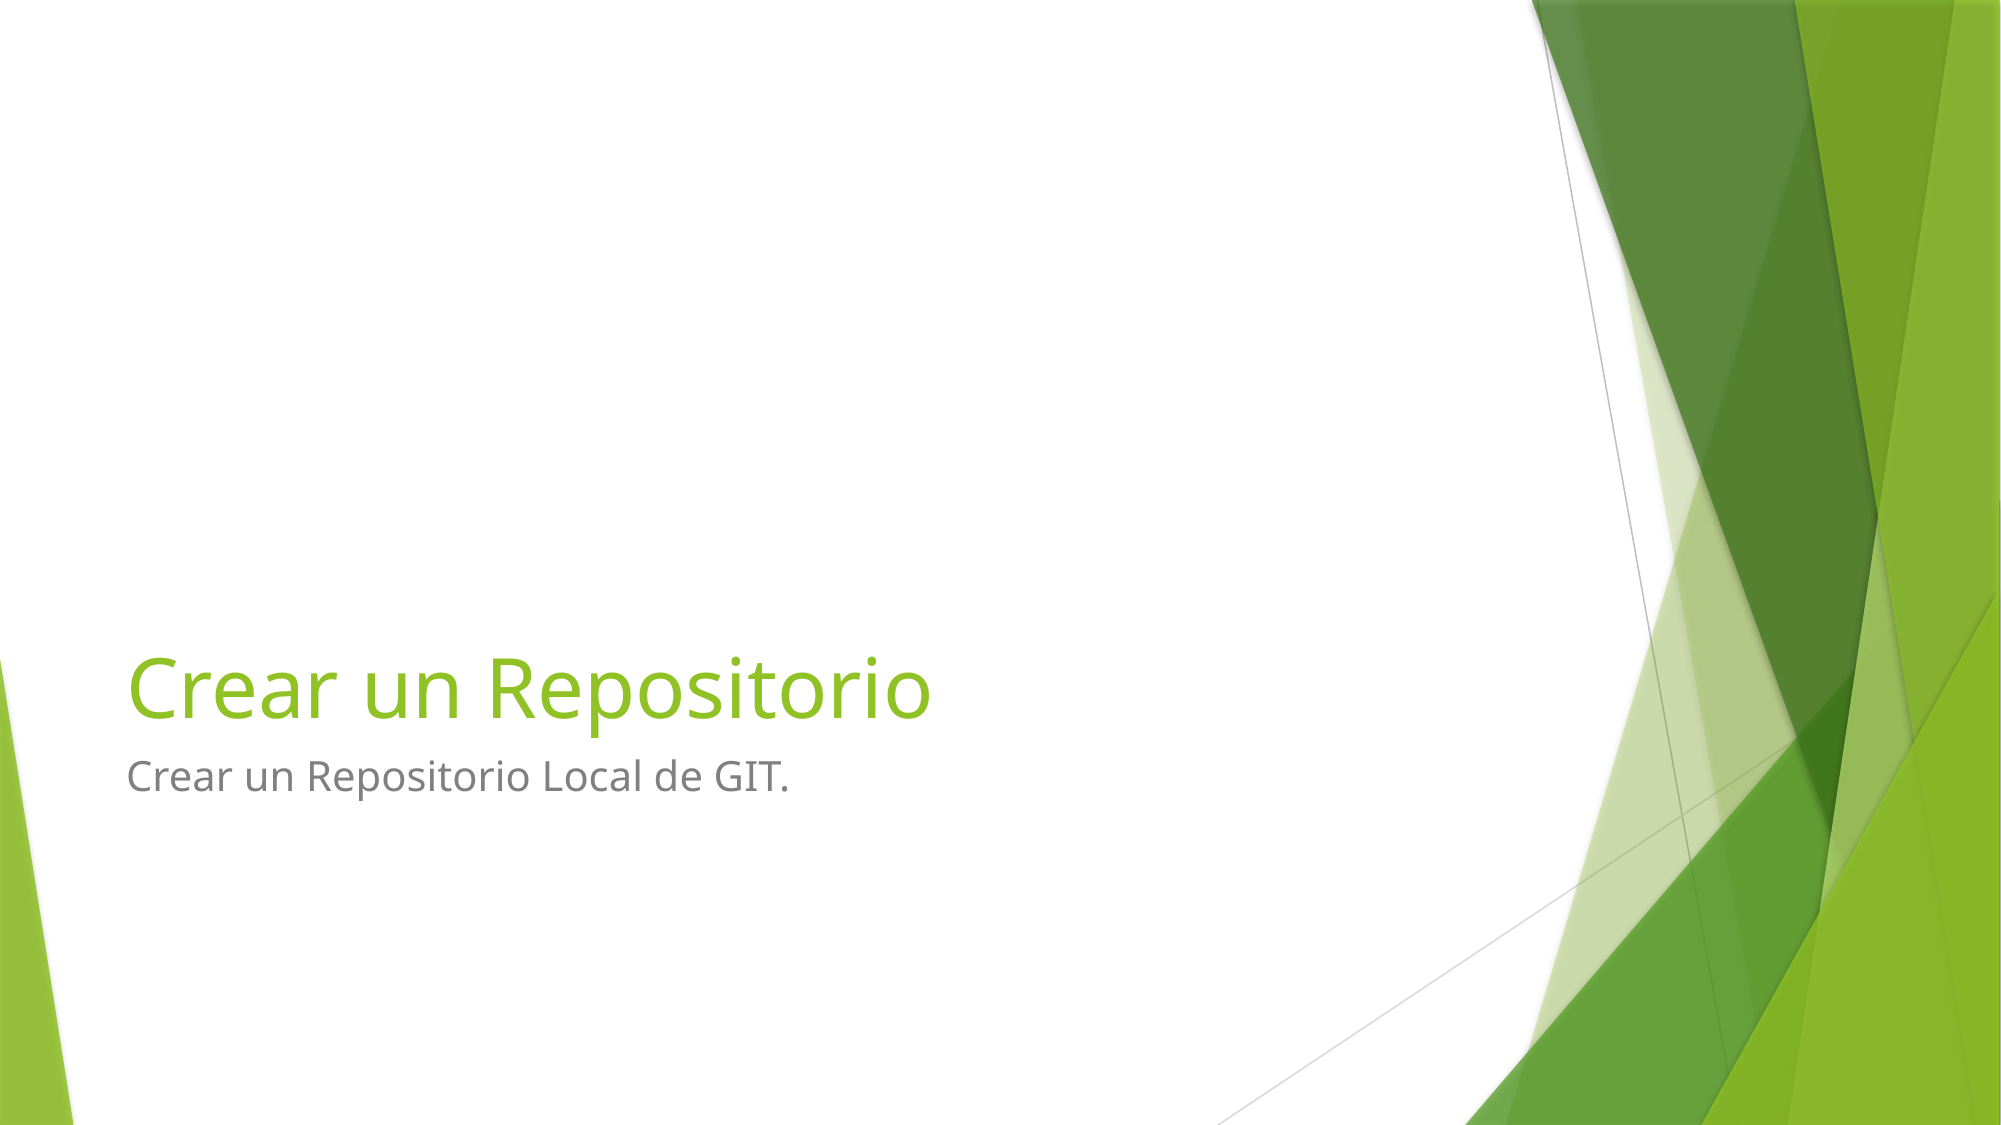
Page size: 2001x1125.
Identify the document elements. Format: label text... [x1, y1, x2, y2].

title Crear un Repositorio [111, 443, 1522, 742]
list Crear un Repositorio Local de GIT. [111, 742, 1522, 884]
